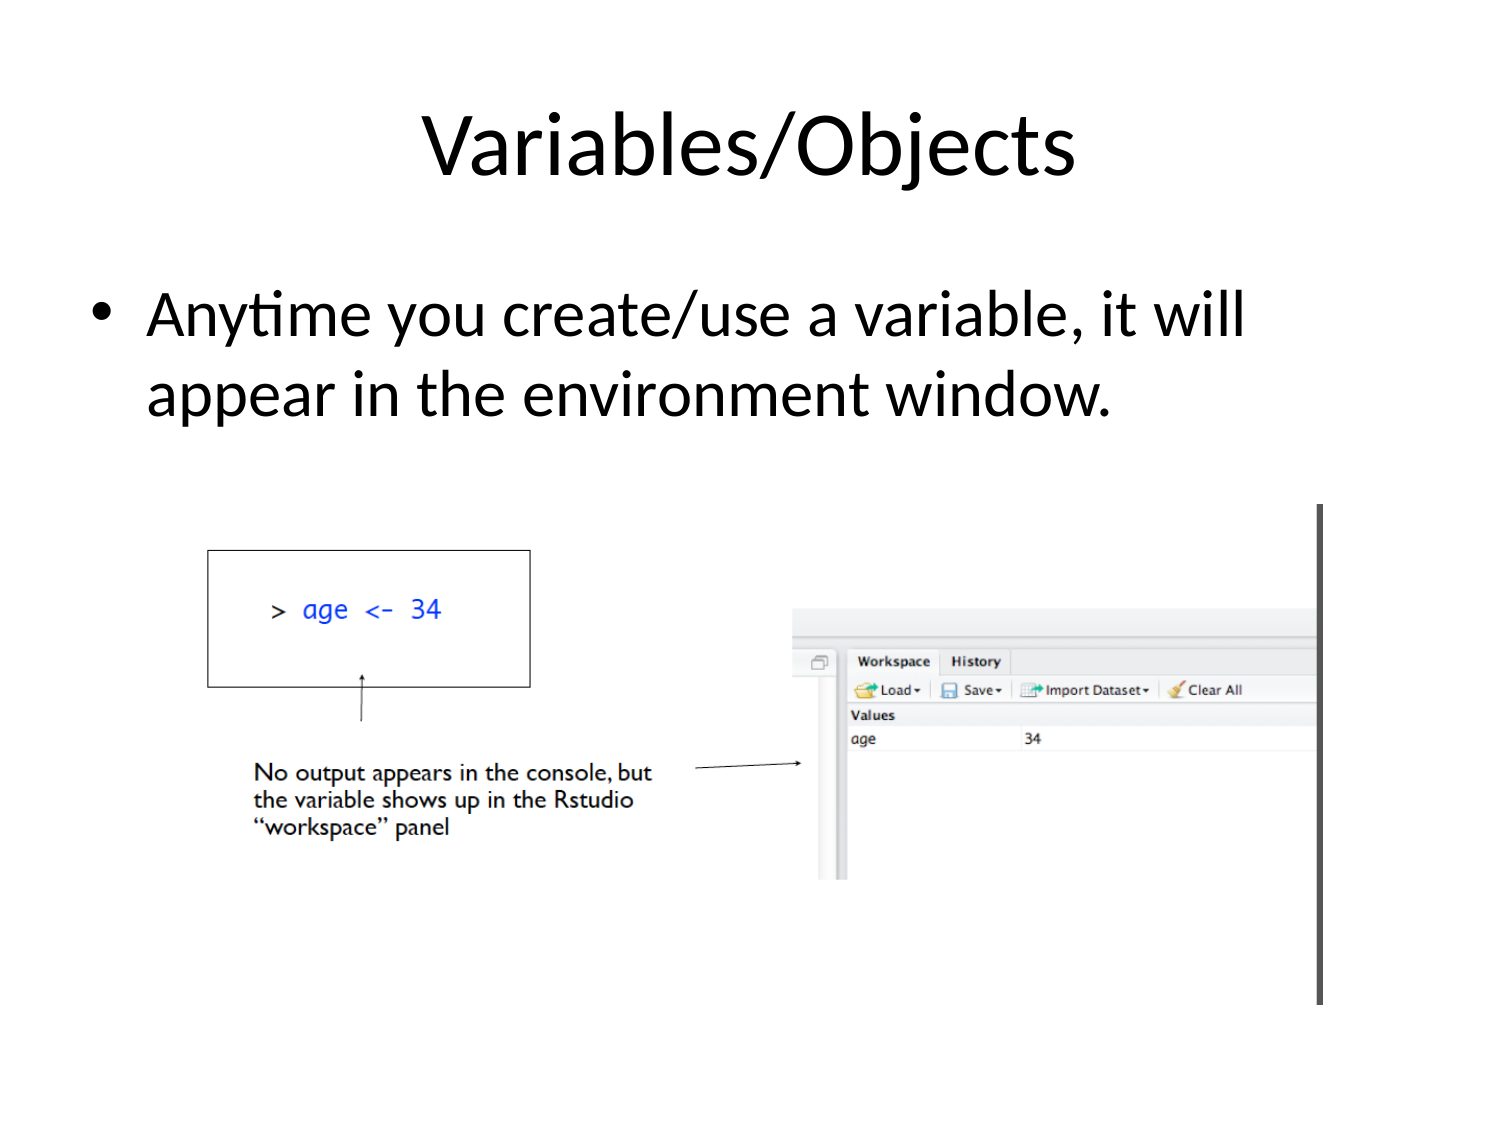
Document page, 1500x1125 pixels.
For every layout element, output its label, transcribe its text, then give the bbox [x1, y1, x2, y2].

list Anytime you create/use a variable, it will appear in the environment window. [75, 262, 1425, 1005]
title Variables/Objects [75, 45, 1425, 233]
picture [174, 504, 1324, 1006]
